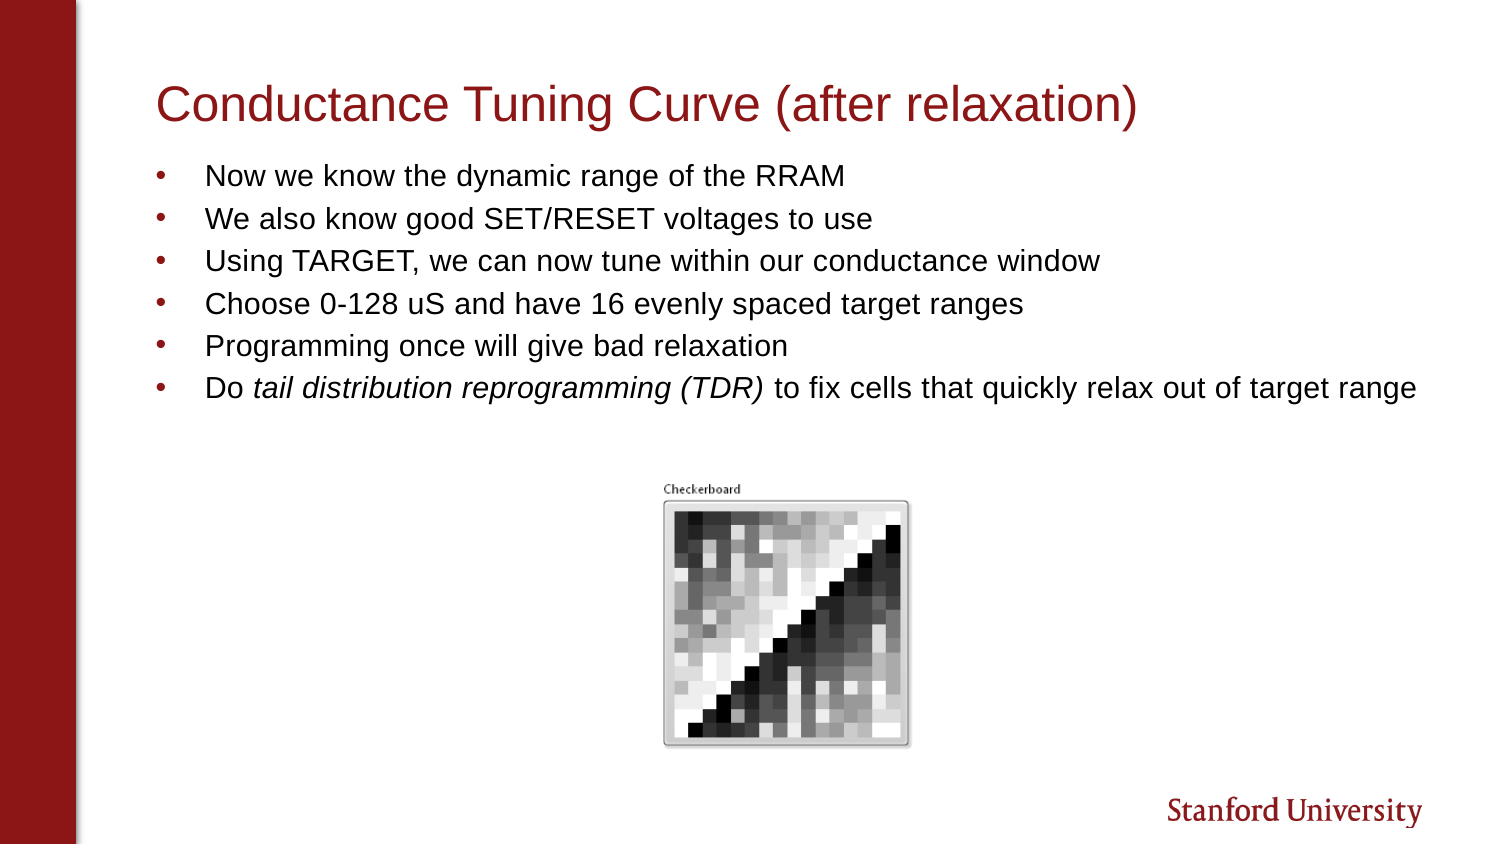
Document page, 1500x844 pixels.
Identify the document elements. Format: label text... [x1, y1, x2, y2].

title Conductance Tuning Curve (after relaxation) [155, 58, 1420, 140]
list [662, 480, 914, 750]
list Now we know the dynamic range of the RRAM We also know good SET/RESET voltages to use Using TARGET, we can now tune within our conductance window Choose 0-128 uS and have 16 evenly spaced target ranges Programming once will give bad relaxation Do tail distribution reprogramming (TDR) to fix cells that quickly relax out of target range [155, 149, 1420, 447]
